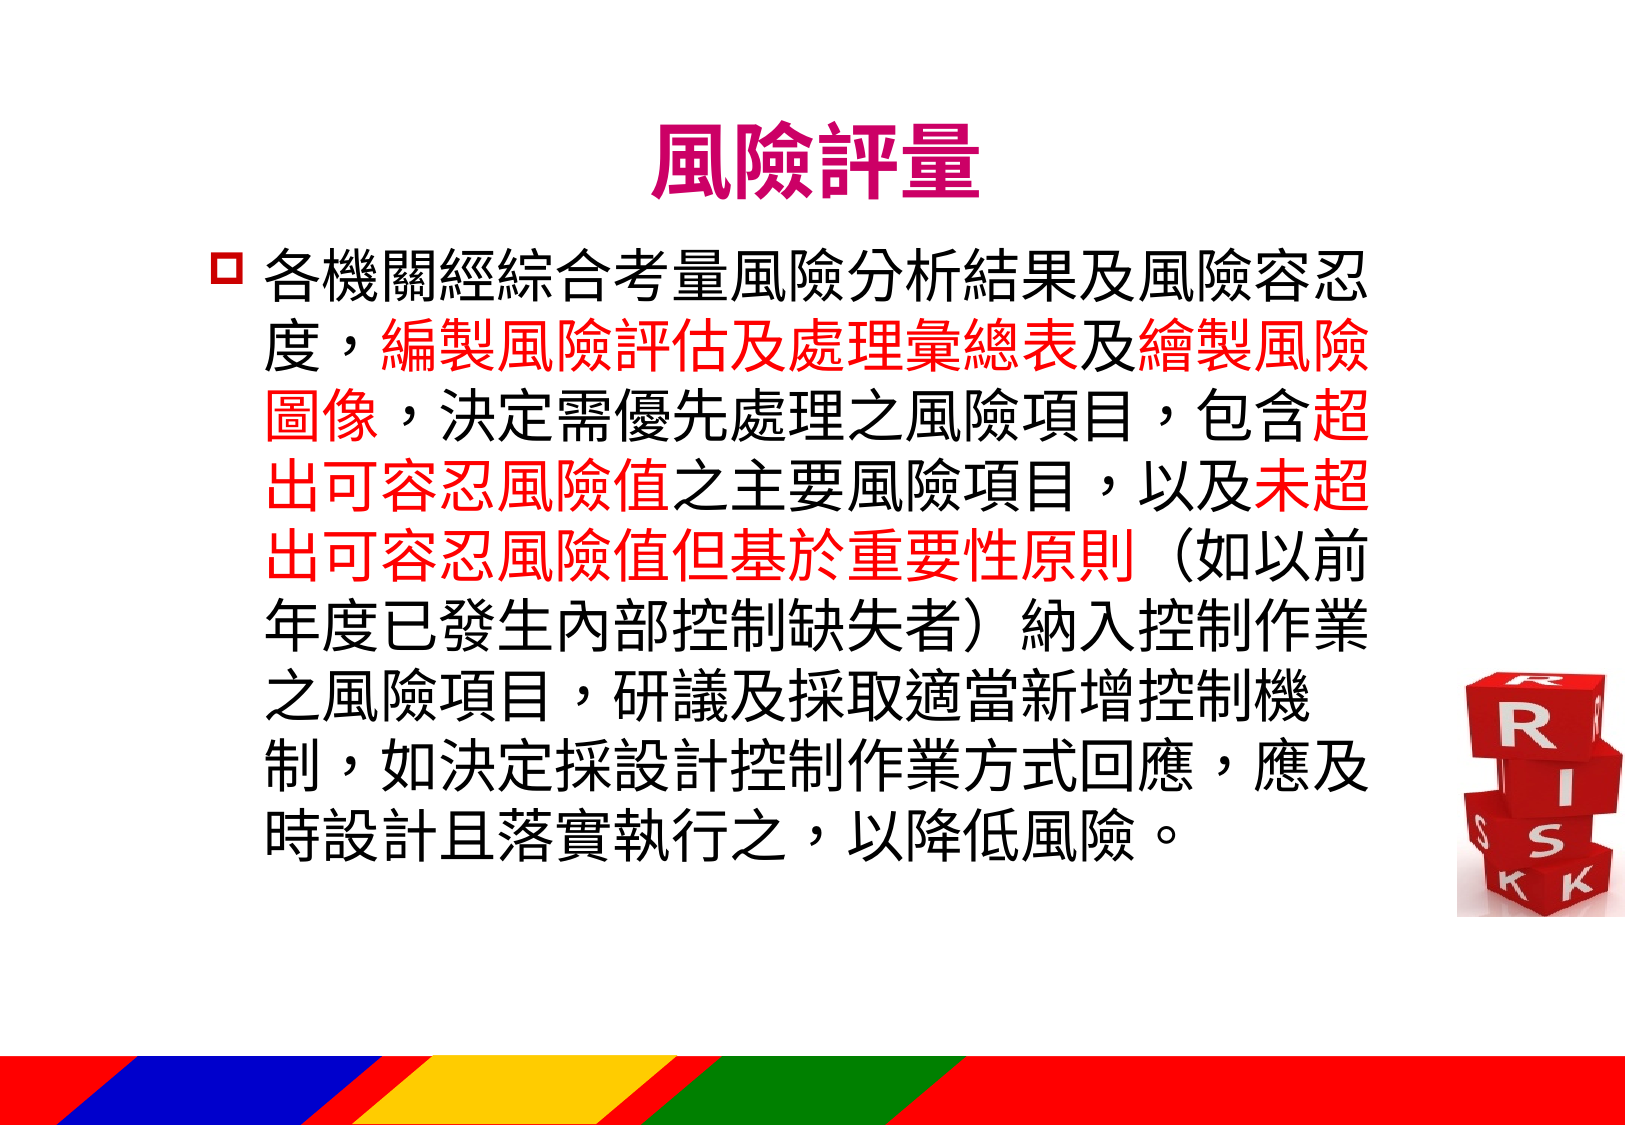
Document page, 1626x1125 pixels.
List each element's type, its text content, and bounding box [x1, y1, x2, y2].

picture [1457, 668, 1625, 917]
title 風險評量 [44, 90, 1588, 228]
list 各機關經綜合考量風險分析結果及風險容忍度，編製風險評估及處理彙總表及繪製風險圖像，決定需優先處理之風險項目，包含超出可容忍風險值之主要風險項目，以及未超出可容忍風險值但基於重要性原則（如以前年度已發生內部控制缺失者）納入控制作業之風險項目，研議及採取適當新增控制機制，如決定採設計控制作業方式回應，應及時設計且落實執行之，以降低風險。 [192, 231, 1433, 1024]
slide_number 32 [1245, 1023, 1625, 1099]
